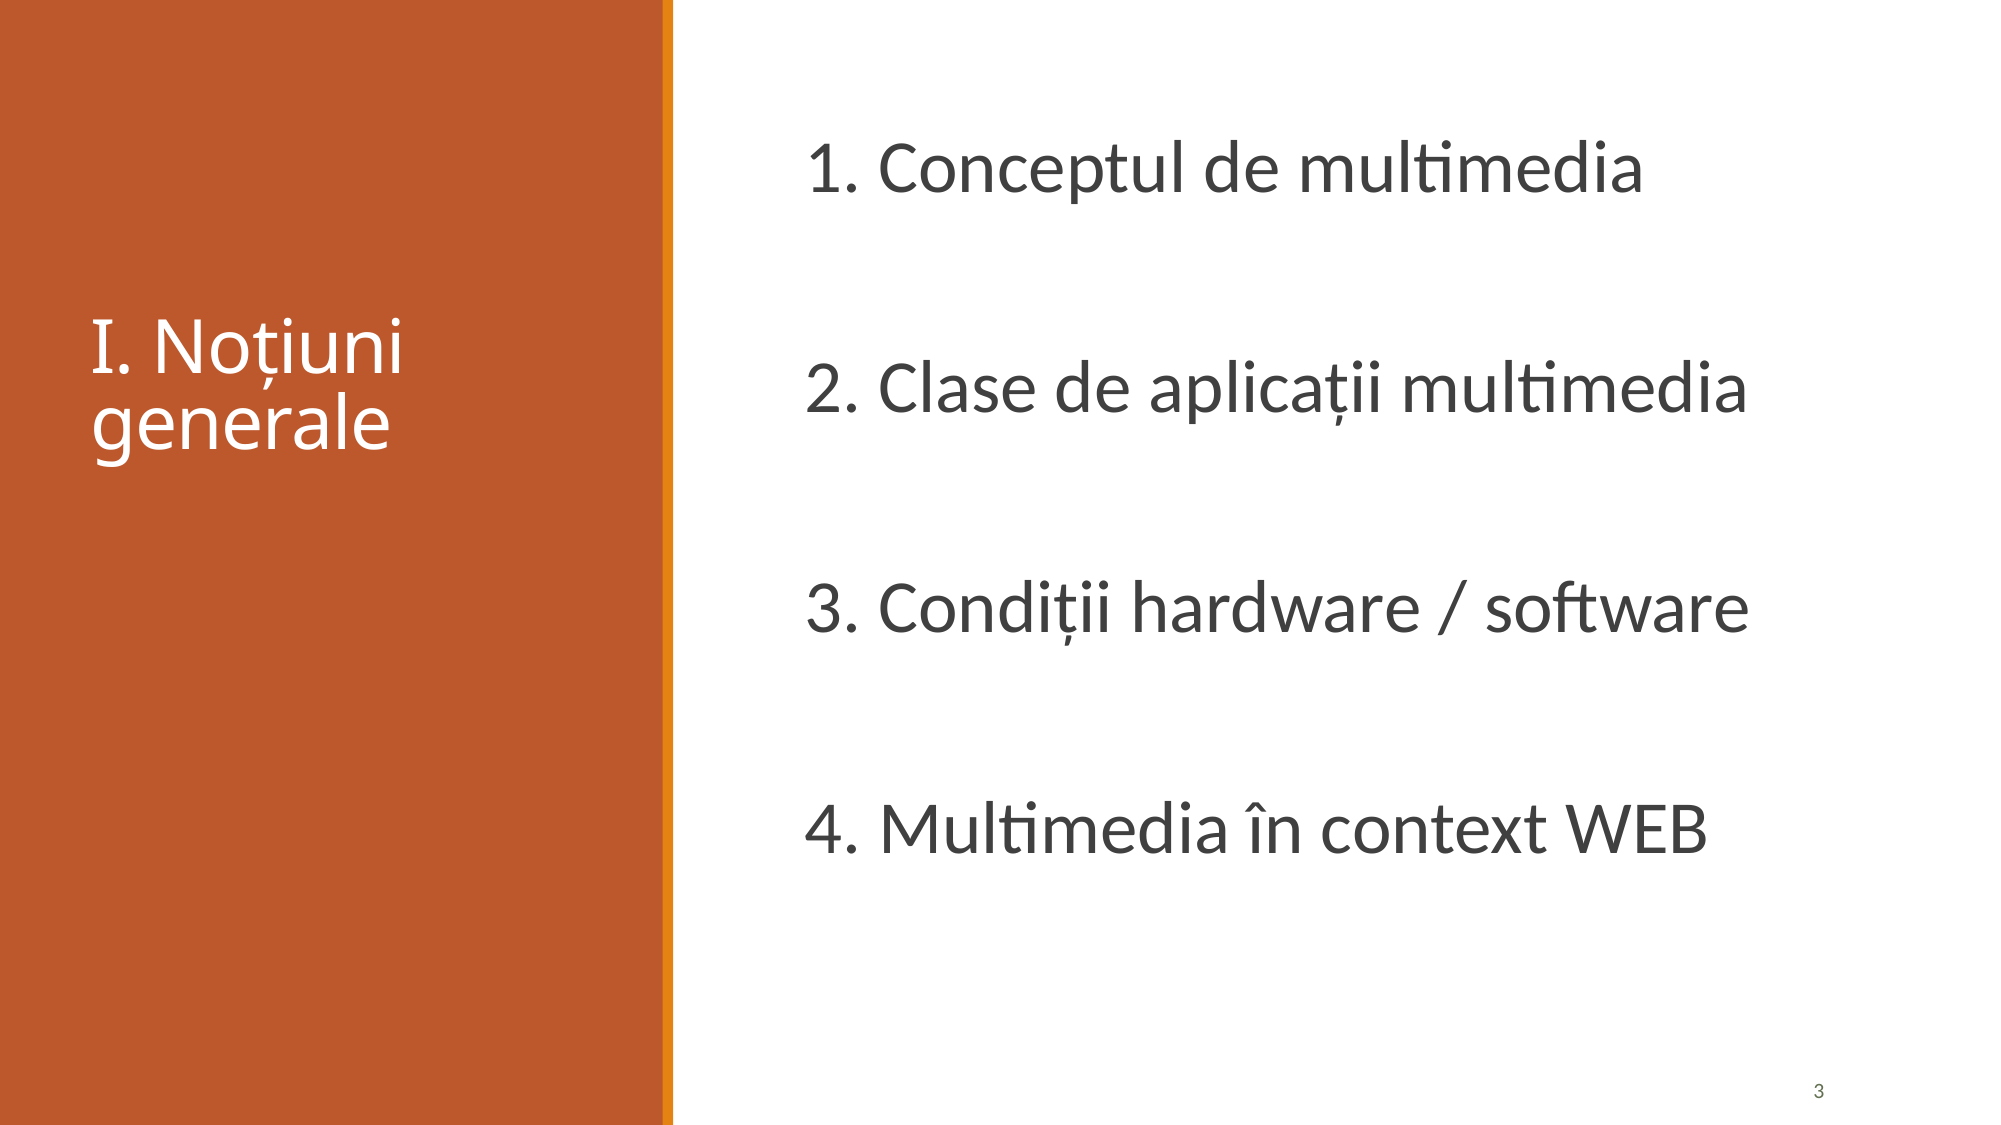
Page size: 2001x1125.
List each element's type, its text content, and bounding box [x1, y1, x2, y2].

list 1. Conceptul de multimedia 2. Clase de aplicații multimedia 3. Condiții hardware / software 4. Multimedia în context WEB [787, 120, 1853, 983]
slide_number 3 [1624, 1059, 1840, 1120]
title I. Noțiuni generale [75, 97, 600, 473]
